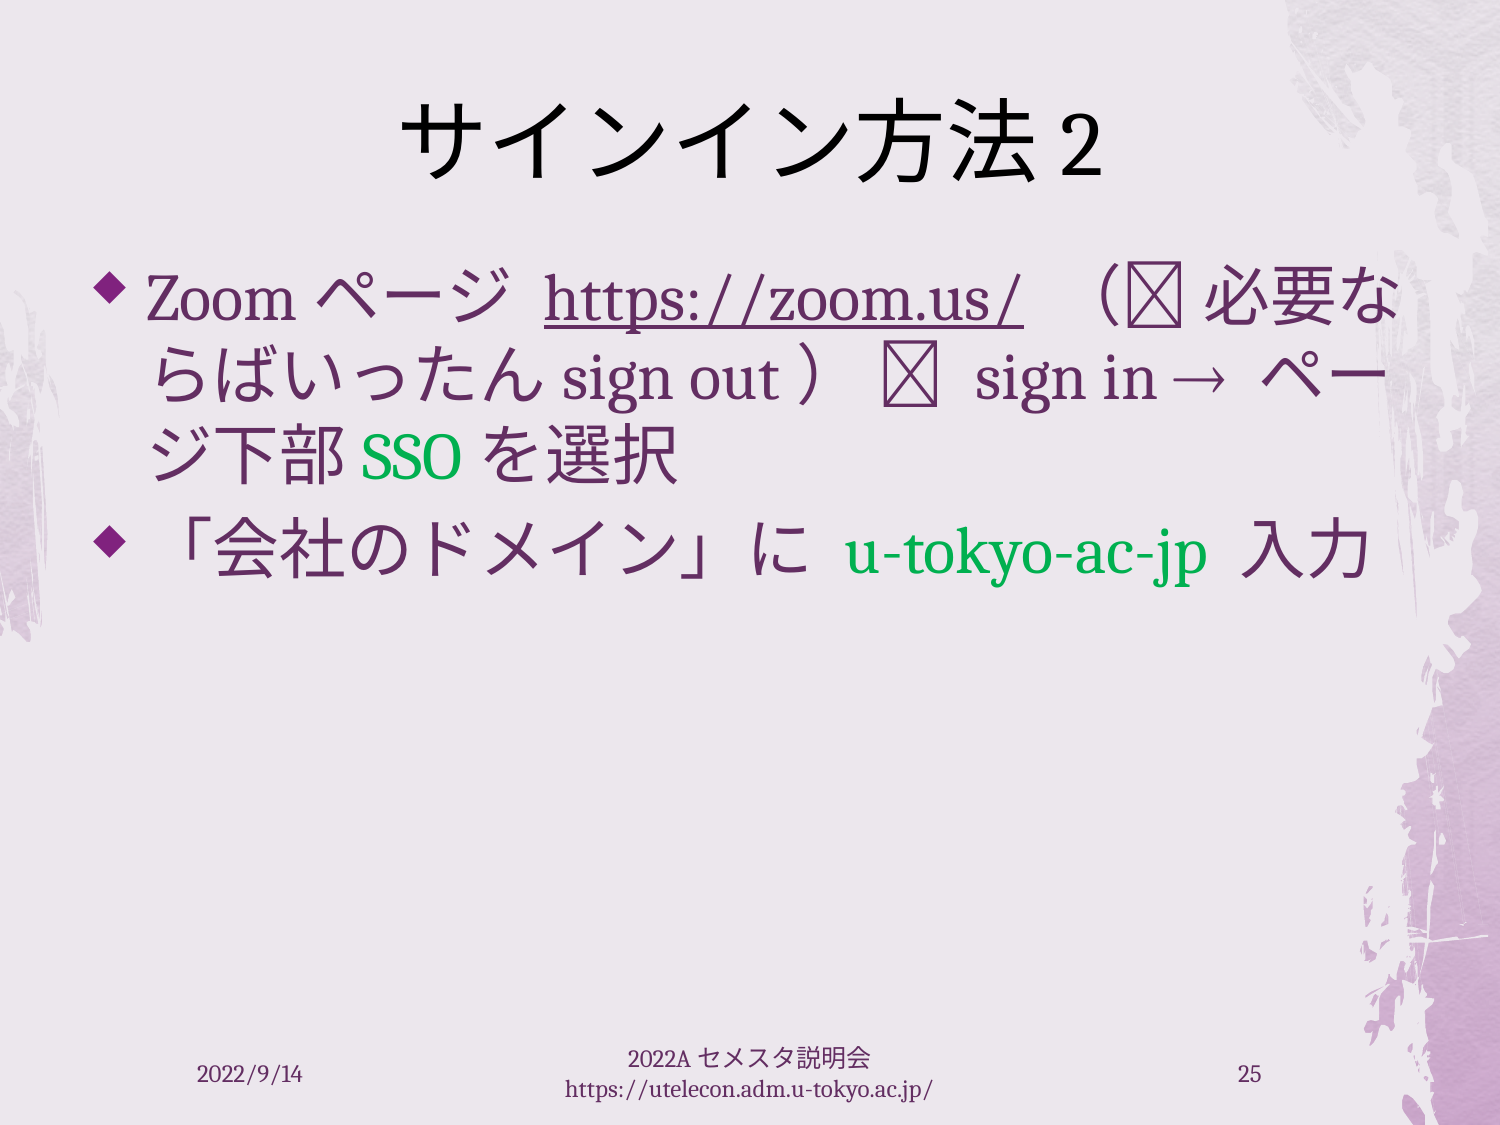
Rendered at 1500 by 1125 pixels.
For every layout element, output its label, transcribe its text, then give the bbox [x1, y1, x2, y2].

title サインイン方法2 [75, 45, 1425, 233]
footer 2022Aセメスタ説明会 https://utelecon.adm.u-tokyo.ac.jp/ [512, 1042, 988, 1103]
slide_number 25 [1074, 1042, 1425, 1103]
list Zoomページ https://zoom.us/ （ 必要ならばいったんsign out）  sign in  ページ下部SSOを選択 「会社のドメイン」に u-tokyo-ac-jp 入力 [75, 246, 1425, 989]
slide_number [75, 1042, 425, 1103]
